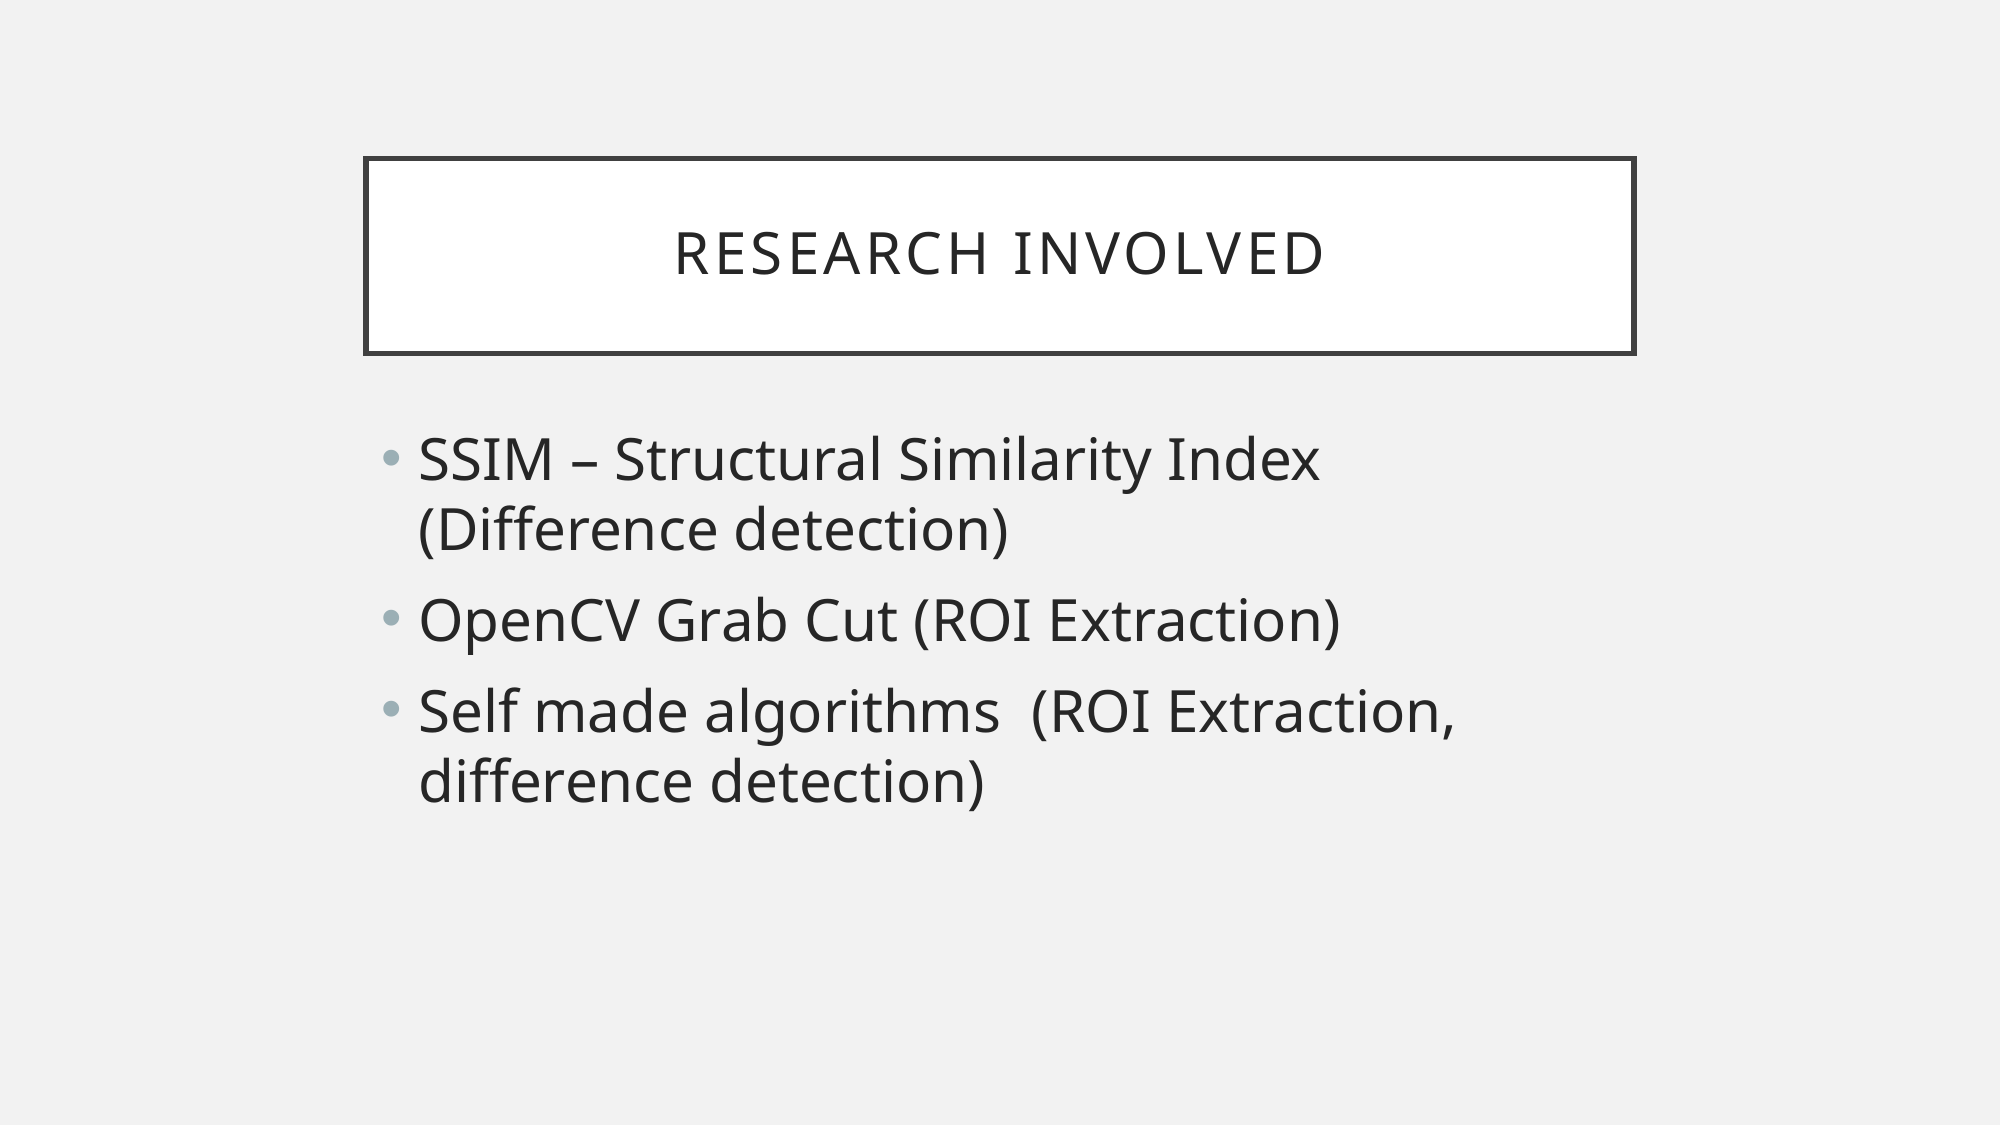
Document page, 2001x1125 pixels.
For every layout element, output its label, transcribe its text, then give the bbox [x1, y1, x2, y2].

title Research involved [363, 156, 1637, 356]
list SSIM – Structural Similarity Index (Difference detection) OpenCV Grab Cut (ROI Extraction) Self made algorithms (ROI Extraction, difference detection) [366, 414, 1634, 924]
